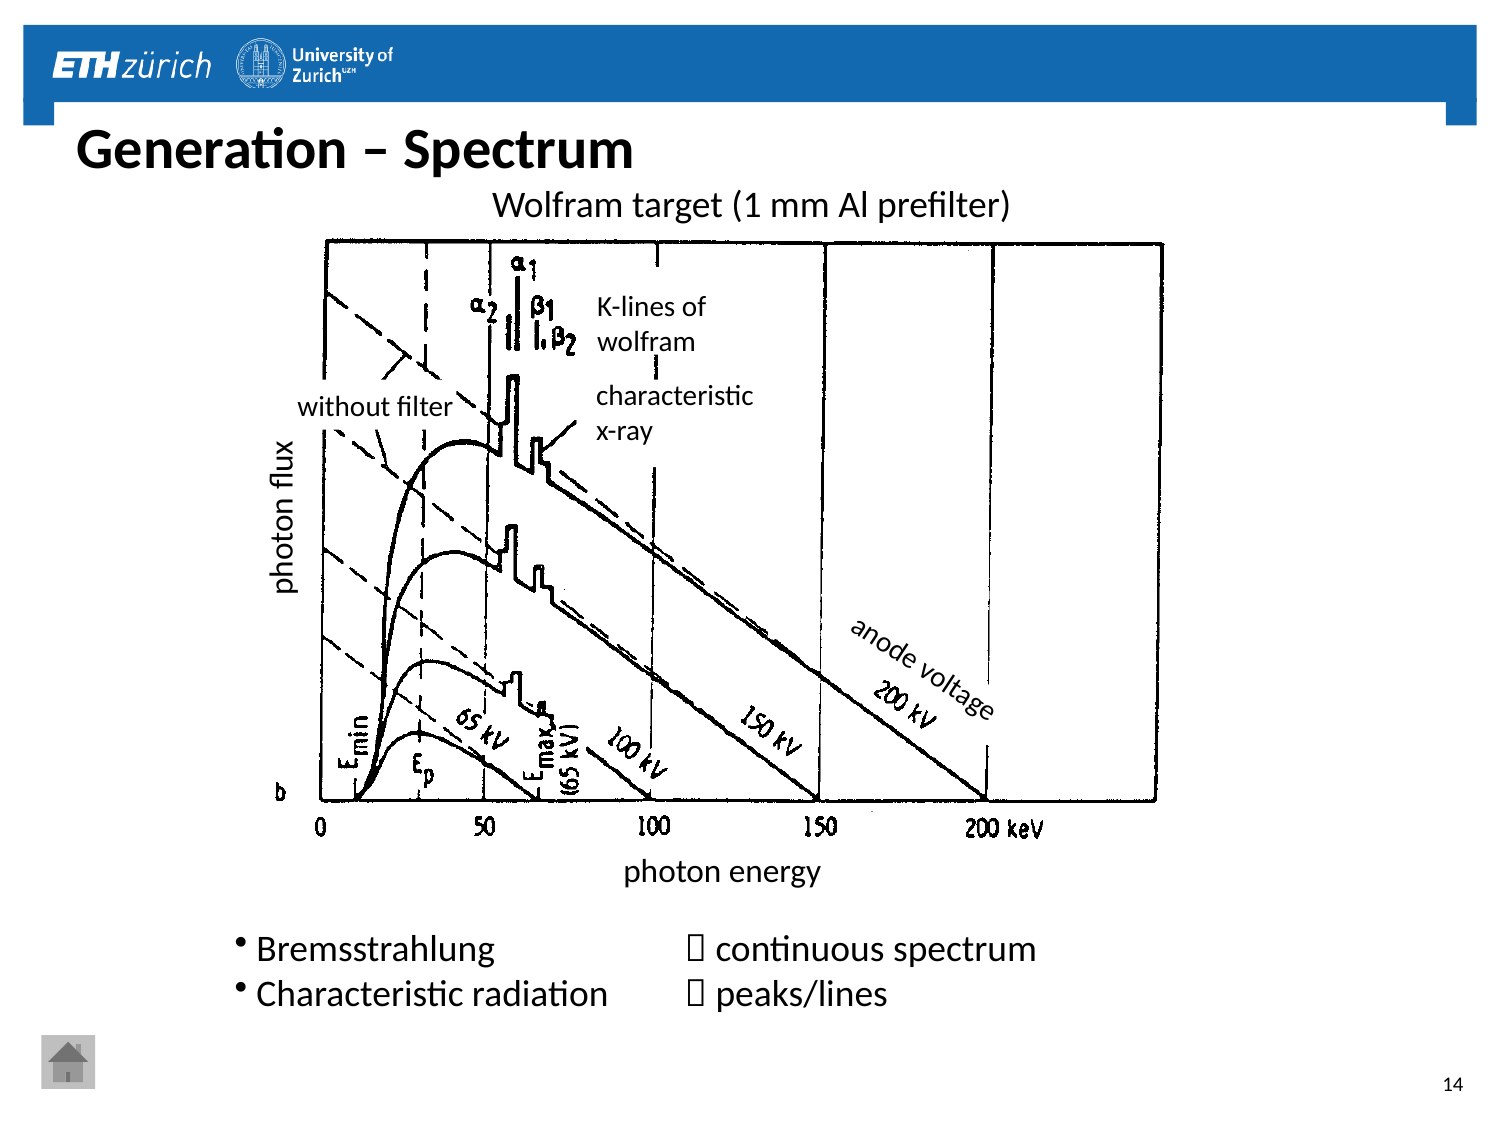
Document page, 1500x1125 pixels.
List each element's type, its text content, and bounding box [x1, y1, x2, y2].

title Generation – Spectrum [53, 101, 1447, 199]
slide_number 14 [1413, 1052, 1479, 1113]
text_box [206, 179, 1245, 929]
text_box Bremsstrahlung  continuous spectrum Characteristic radiation  peaks/lines [219, 938, 1053, 1022]
text_box [41, 1035, 96, 1089]
